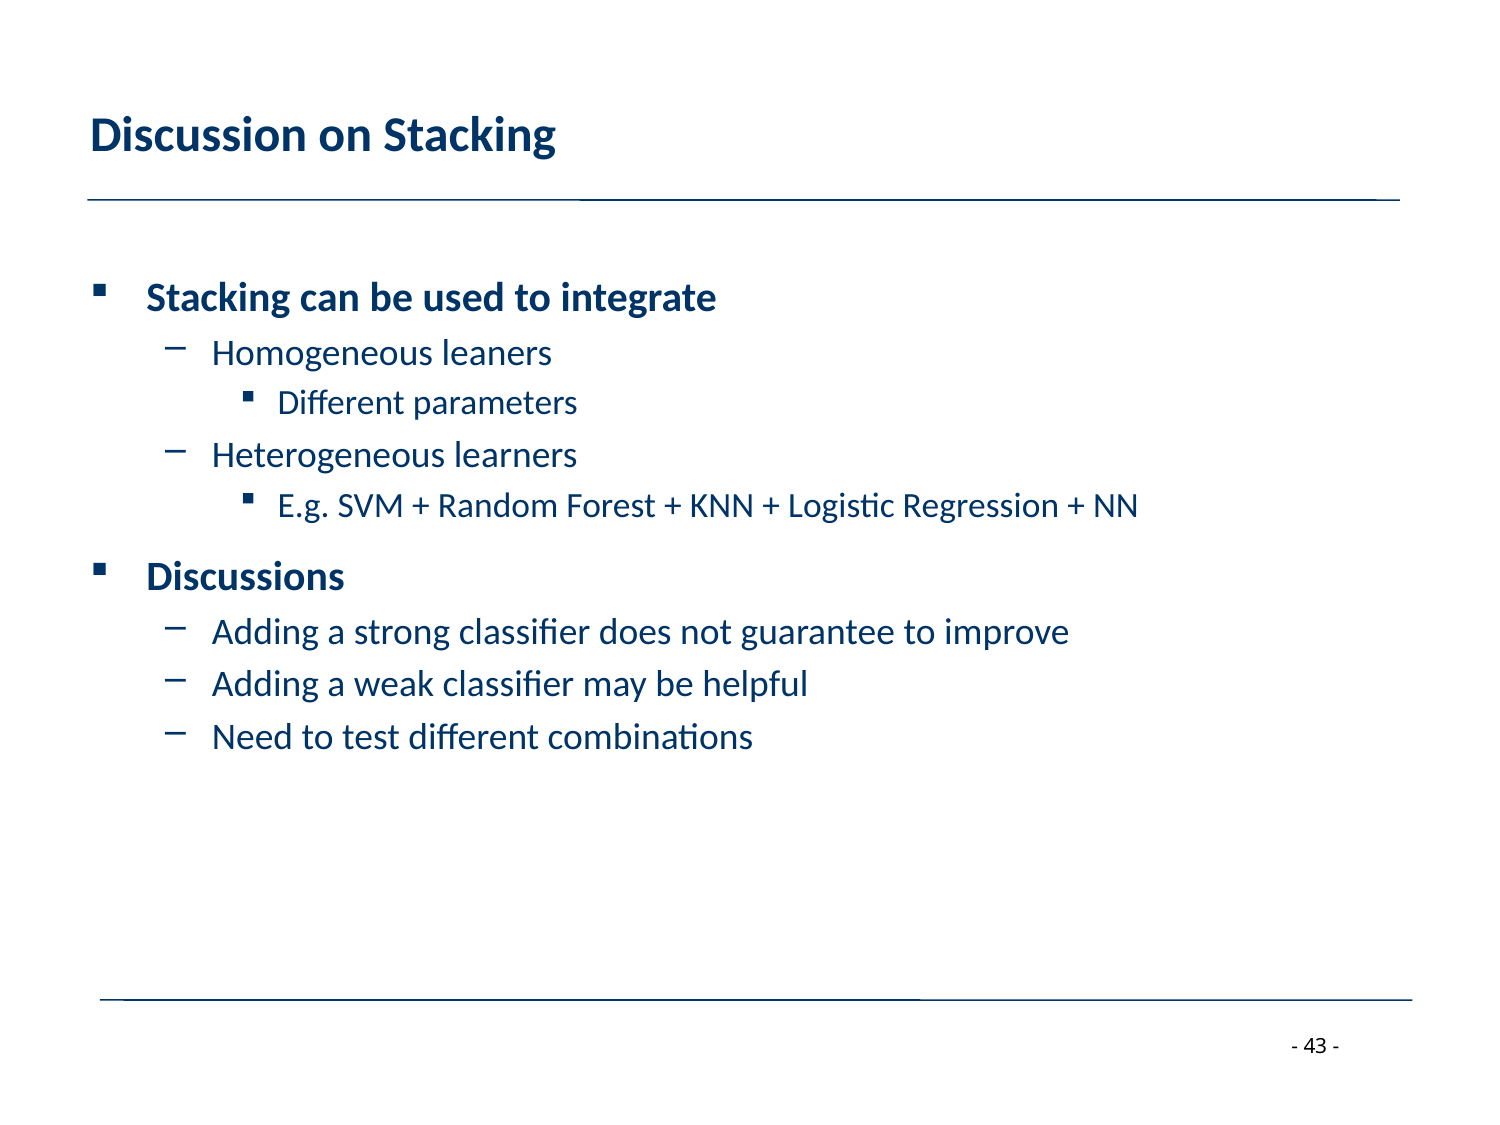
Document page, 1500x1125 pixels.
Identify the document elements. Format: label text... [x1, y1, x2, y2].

title Discussion on Stacking [75, 37, 1425, 225]
list Stacking can be used to integrate Homogeneous leaners Different parameters Heterogeneous learners E.g. SVM + Random Forest + KNN + Logistic Regression + NN Discussions Adding a strong classifier does not guarantee to improve Adding a weak classifier may be helpful Need to test different combinations [75, 262, 1425, 1005]
